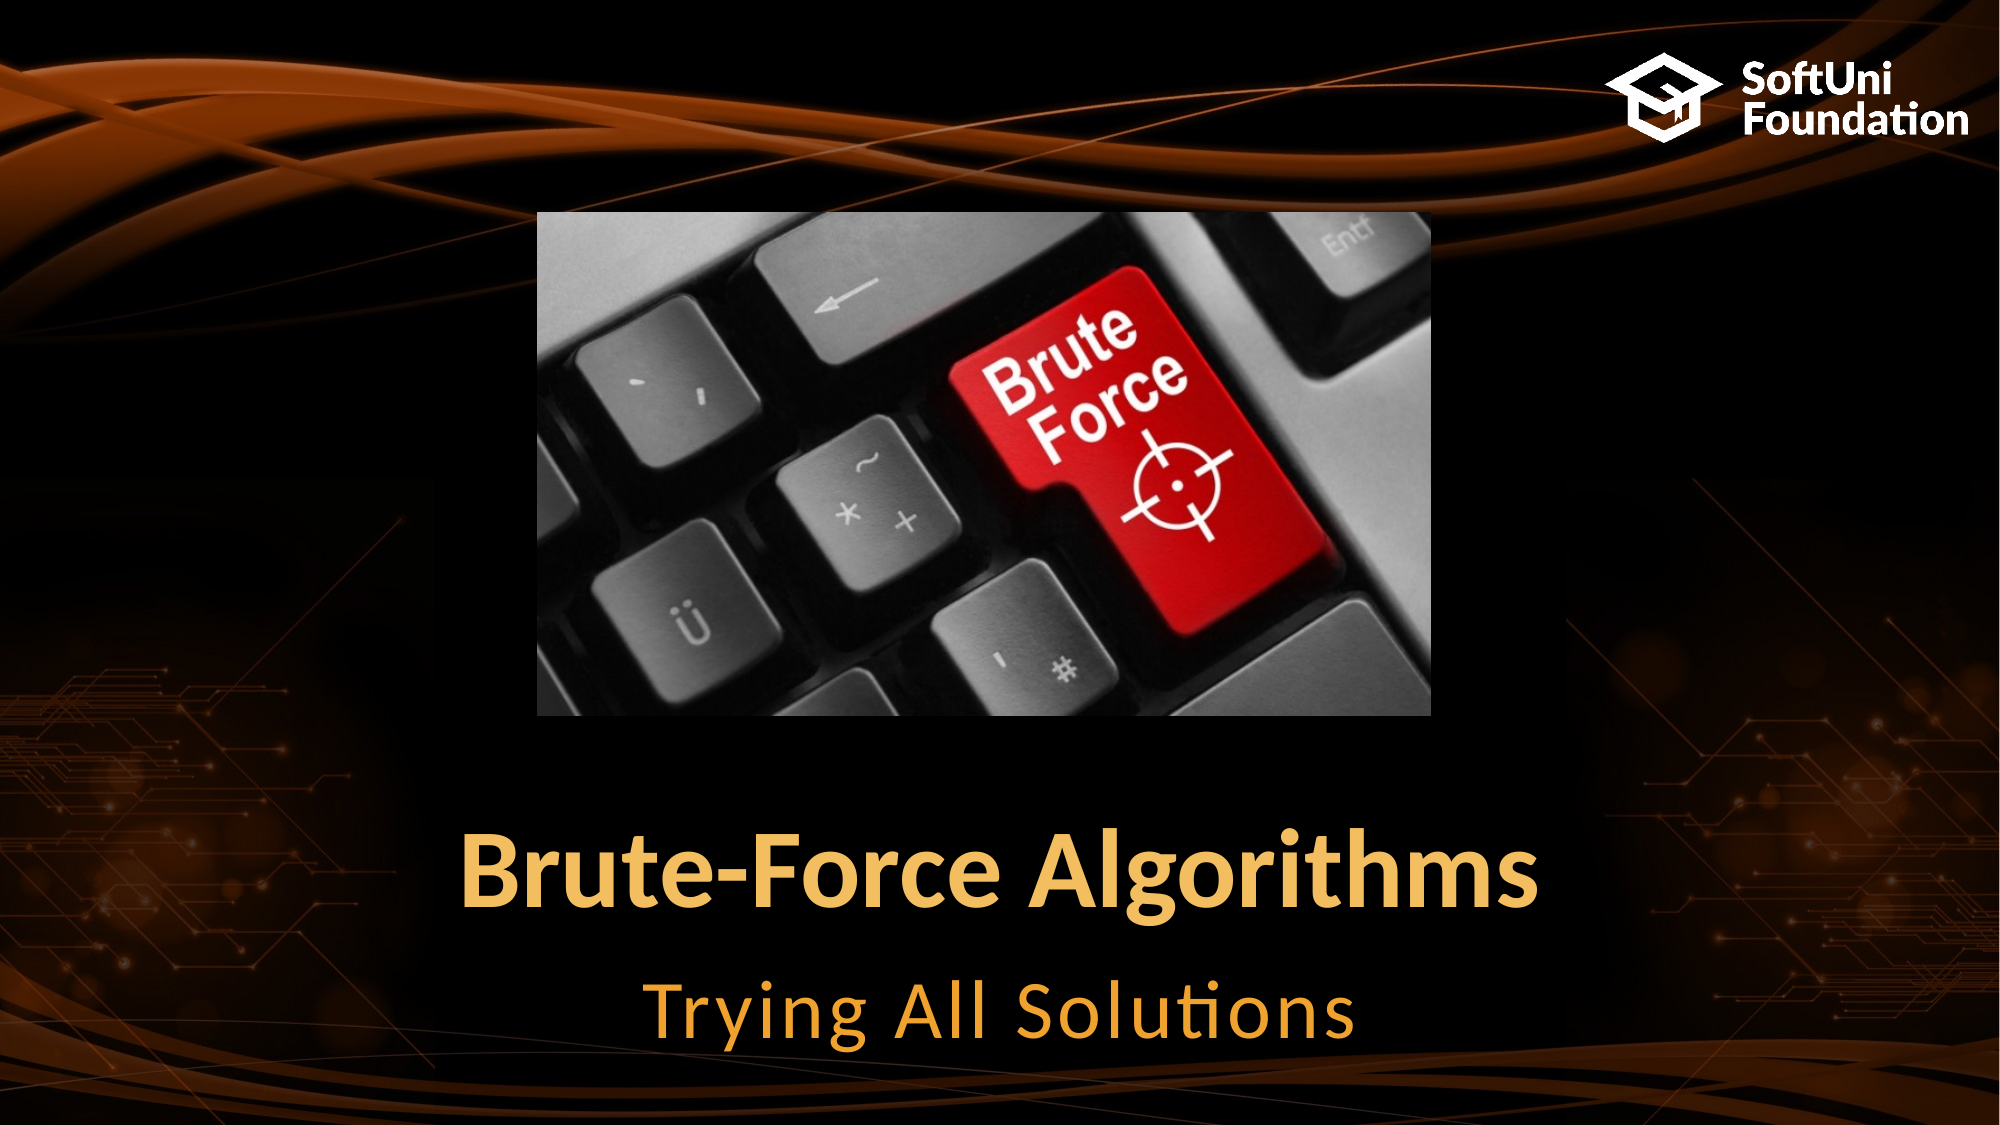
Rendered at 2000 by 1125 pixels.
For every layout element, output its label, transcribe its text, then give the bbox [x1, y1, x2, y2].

picture [0, 0, 2000, 1125]
text_box Brute-Force Algorithms [149, 802, 1850, 938]
text_box Trying All Solutions [149, 943, 1850, 1062]
